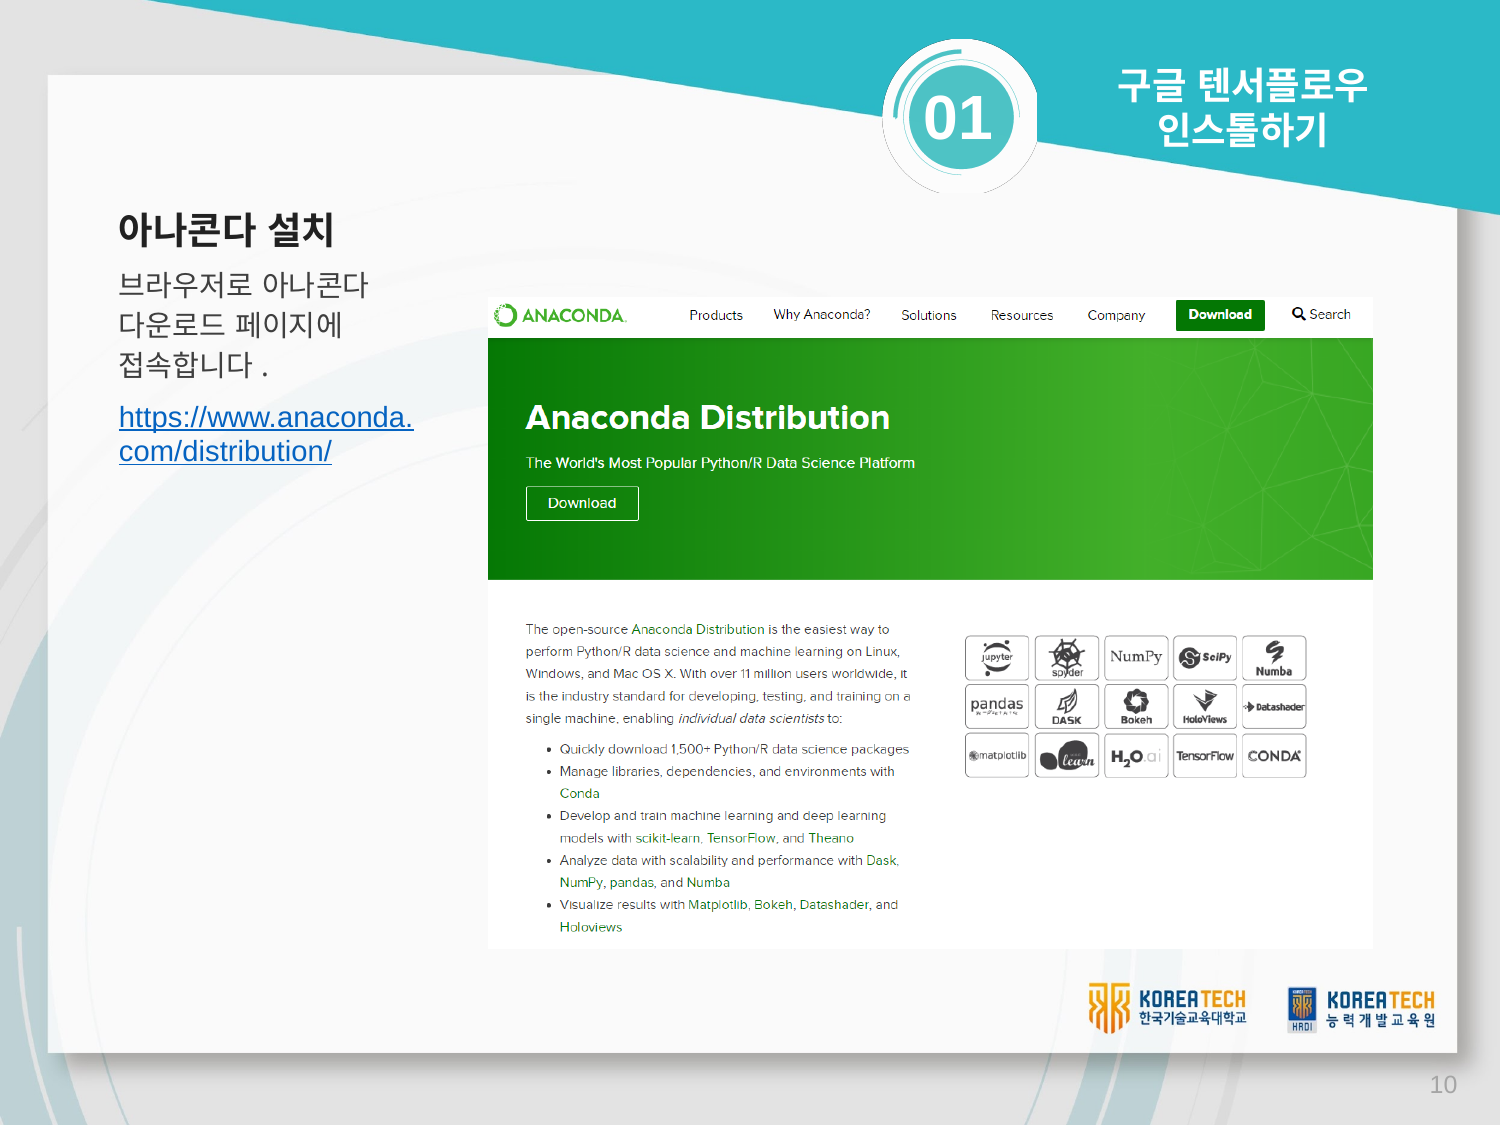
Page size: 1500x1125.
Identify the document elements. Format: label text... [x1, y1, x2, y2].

slide_number 10 [1225, 1053, 1473, 1114]
text_box 구글 텐서플로우 인스톨하기 [1050, 54, 1437, 161]
text_box 아나콘다 설치 브라우저로 아나콘다 다운로드 페이지에 접속합니다. https://www.anaconda.com/distribution/ [103, 193, 436, 964]
picture [0, 0, 1500, 1125]
